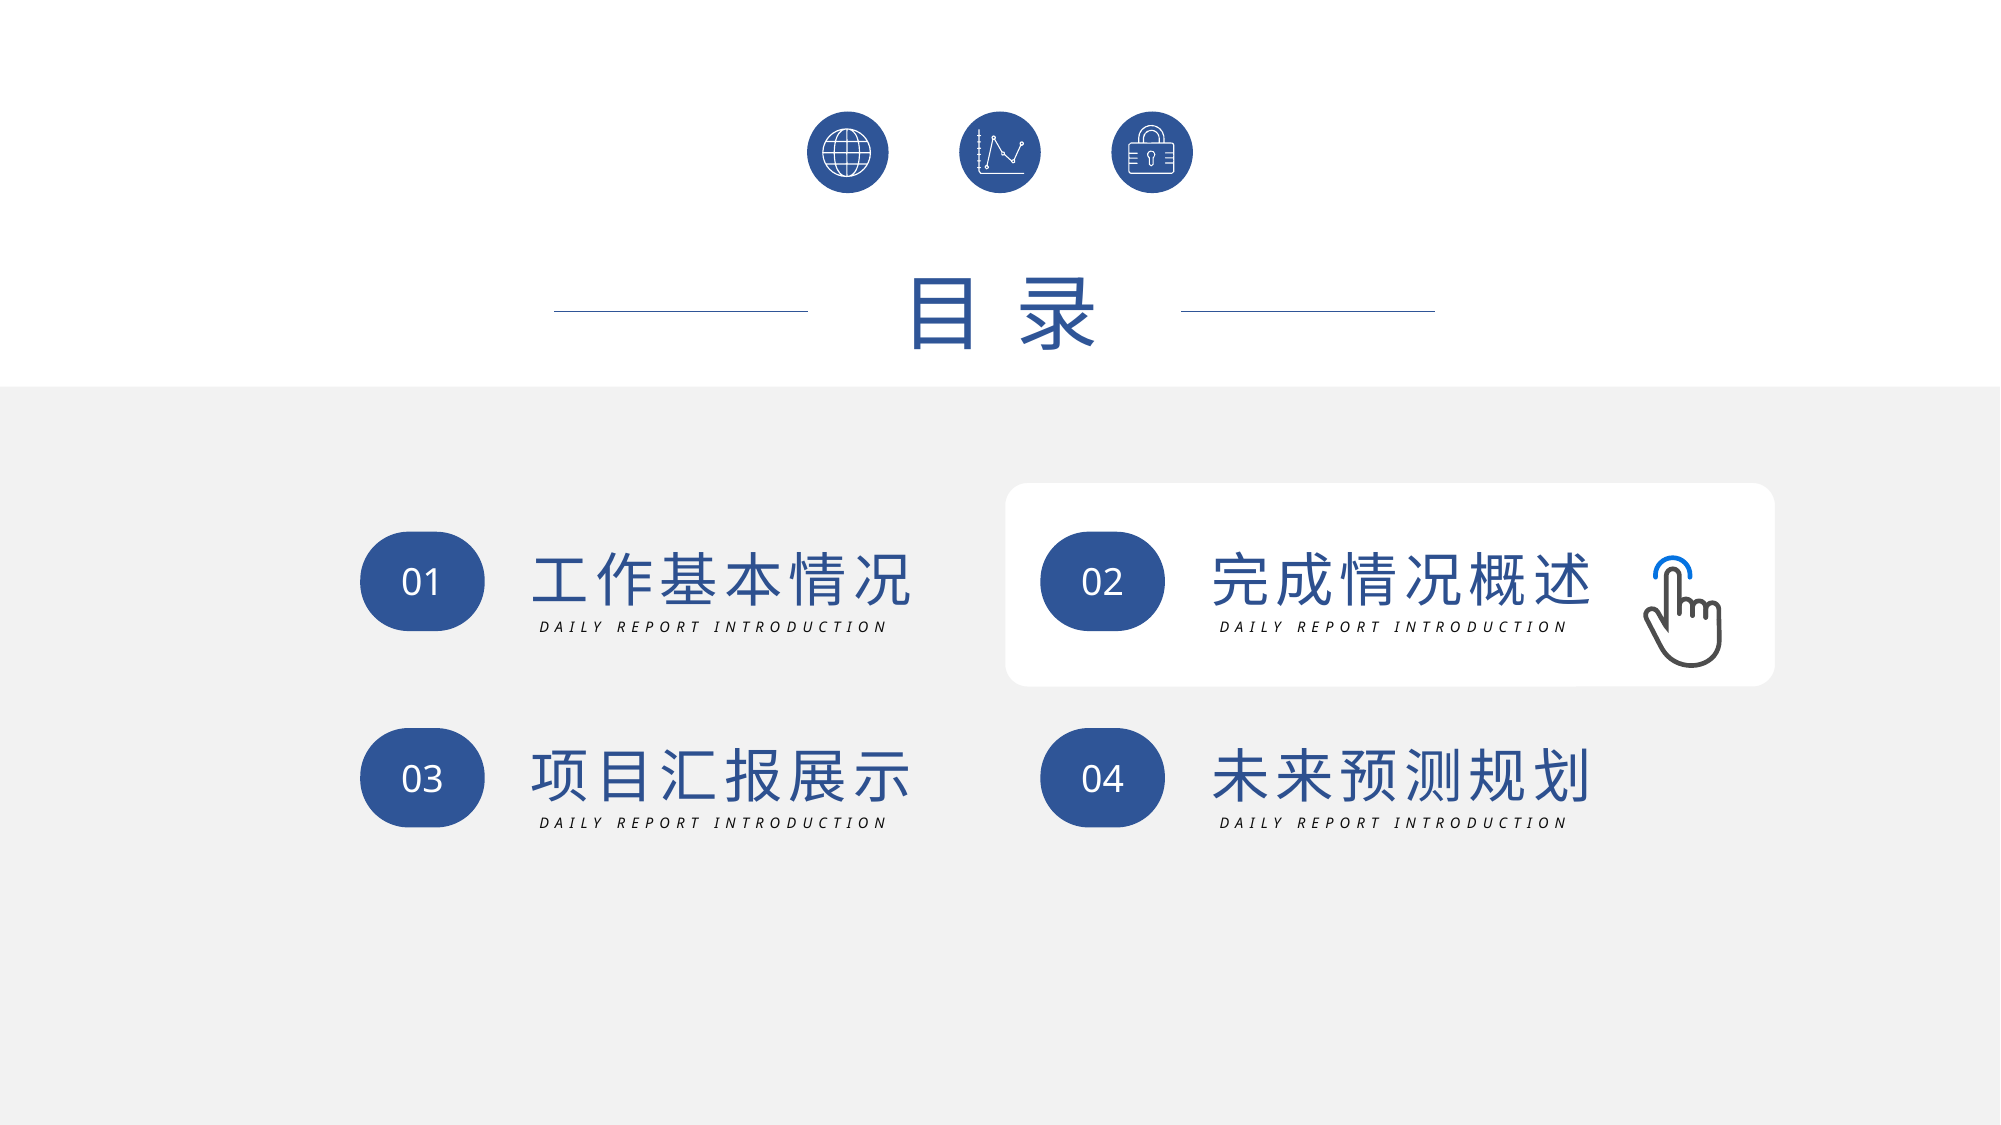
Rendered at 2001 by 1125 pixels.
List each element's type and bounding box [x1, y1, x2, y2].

text_box [344, 531, 1024, 644]
text_box [806, 111, 1193, 194]
text_box [344, 728, 1024, 840]
text_box [0, 386, 2000, 1125]
text_box [1640, 552, 1724, 671]
text_box [1003, 480, 1778, 689]
text_box [1024, 728, 1744, 840]
text_box [1024, 531, 1744, 644]
text_box [554, 253, 1436, 370]
